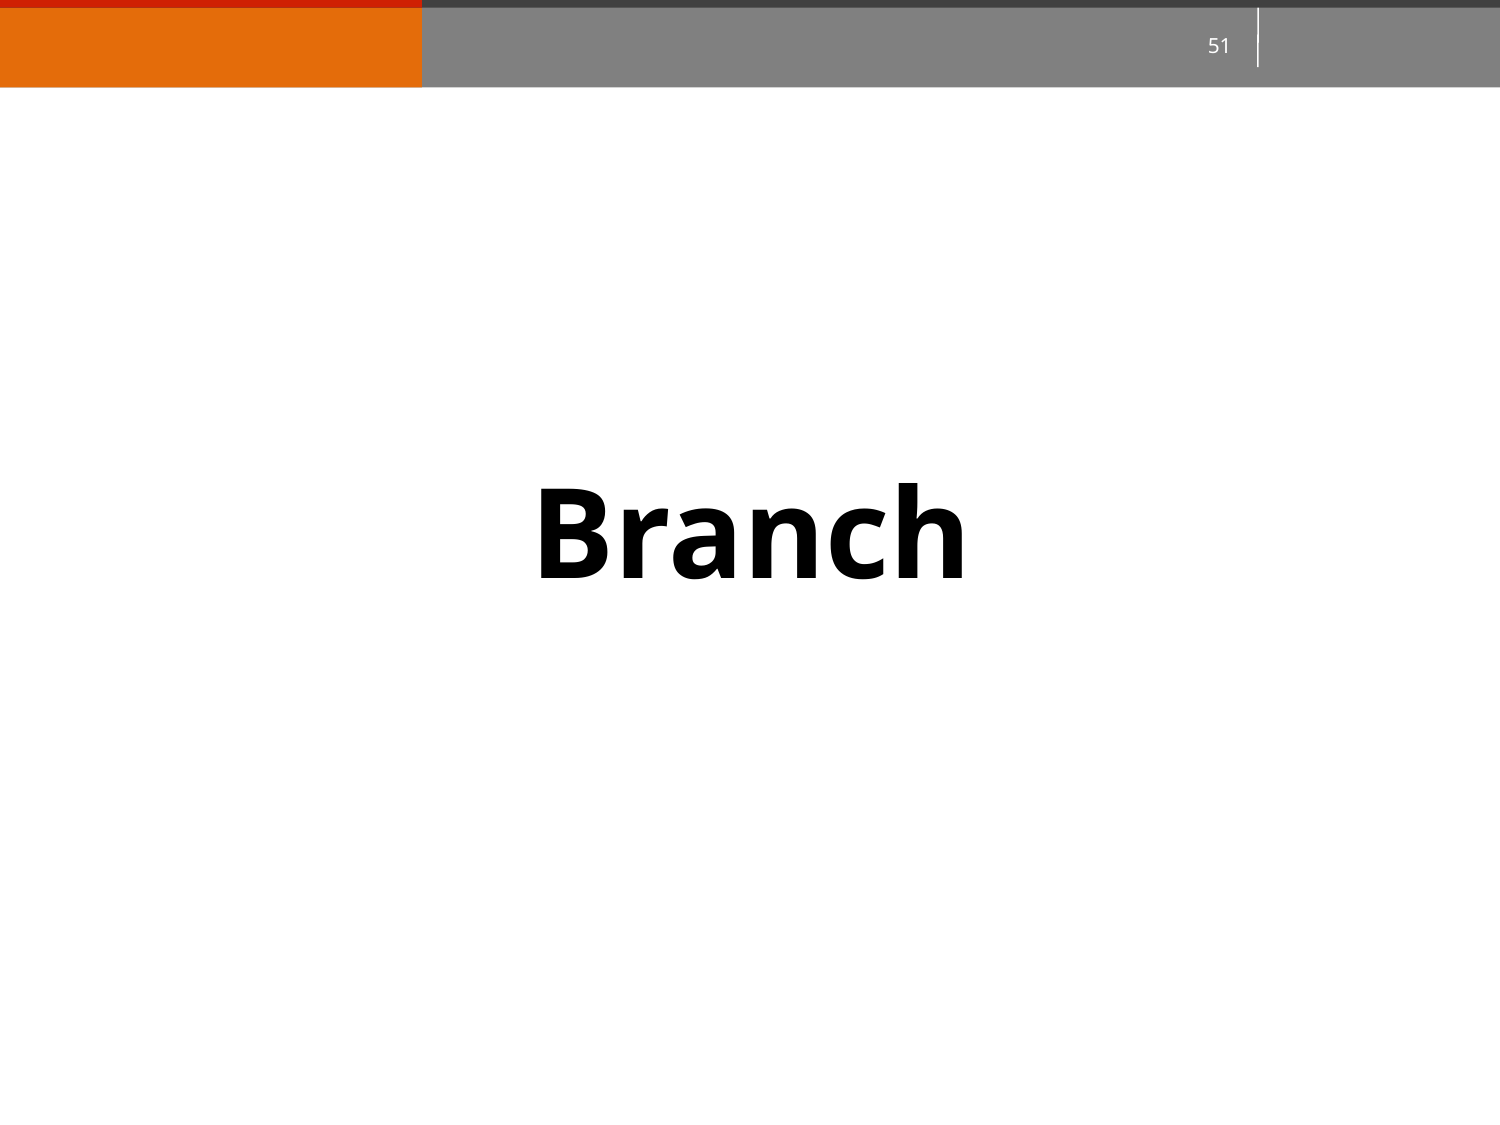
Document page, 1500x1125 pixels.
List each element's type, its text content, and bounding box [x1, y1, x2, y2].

text_box Branch [175, 445, 1328, 611]
